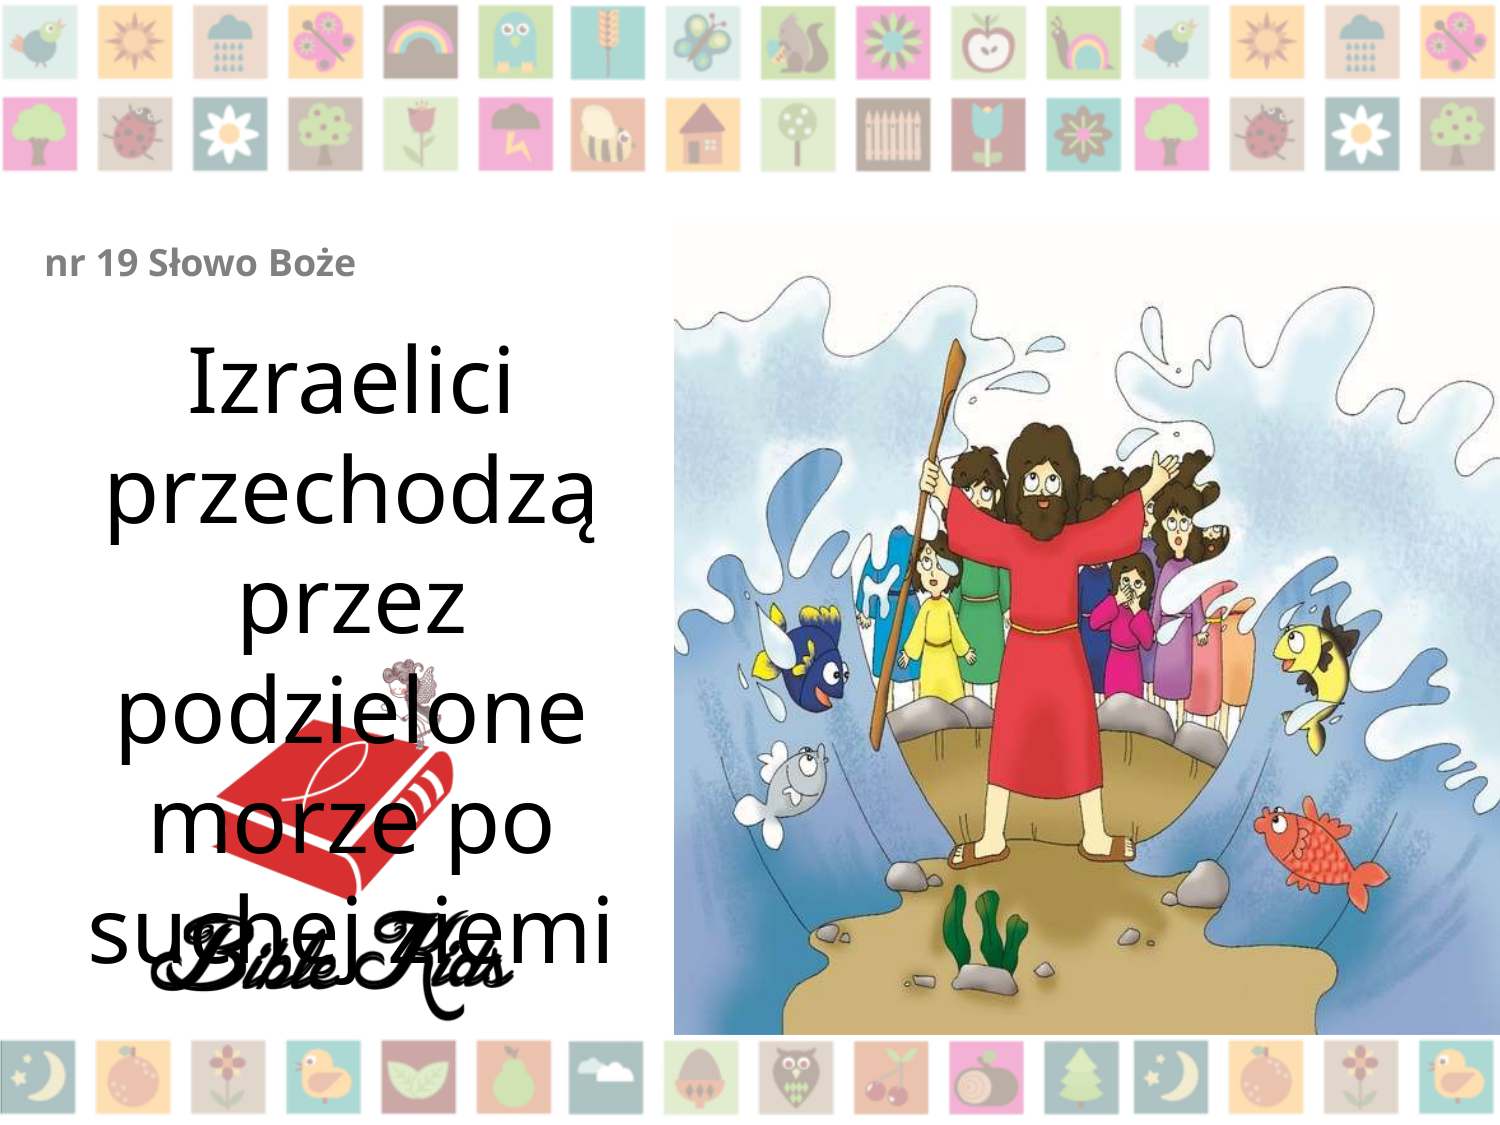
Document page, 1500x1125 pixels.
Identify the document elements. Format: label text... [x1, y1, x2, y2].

picture [125, 621, 552, 1050]
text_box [0, 3, 1500, 181]
text_box nr 19 Słowo Boże [29, 231, 514, 292]
text_box Izraelici przechodzą przez podzielone morze po suchej ziemi [29, 314, 668, 989]
picture [674, 219, 1500, 1028]
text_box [0, 1028, 1500, 1118]
